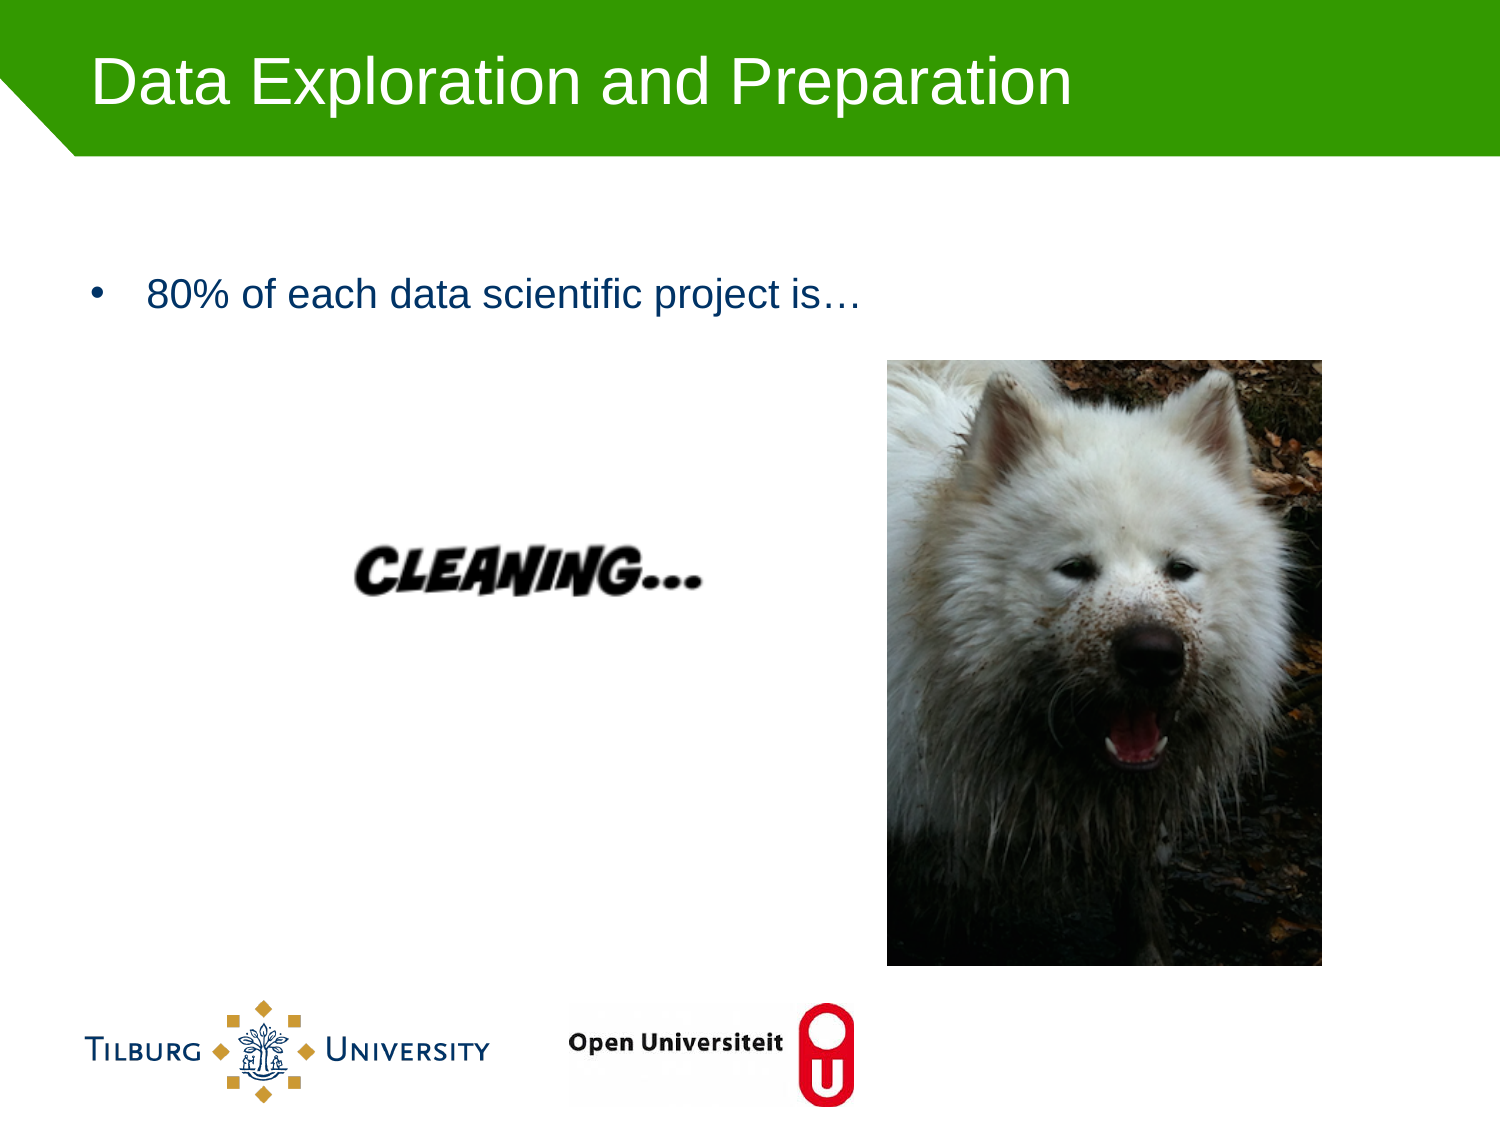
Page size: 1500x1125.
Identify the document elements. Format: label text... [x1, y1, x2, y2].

title Data Exploration and Preparation [75, 0, 1425, 156]
picture [887, 360, 1322, 966]
picture [78, 1027, 495, 1111]
picture [331, 512, 768, 618]
list 80% of each data scientific project is… [75, 259, 1425, 1027]
picture [569, 1003, 854, 1107]
